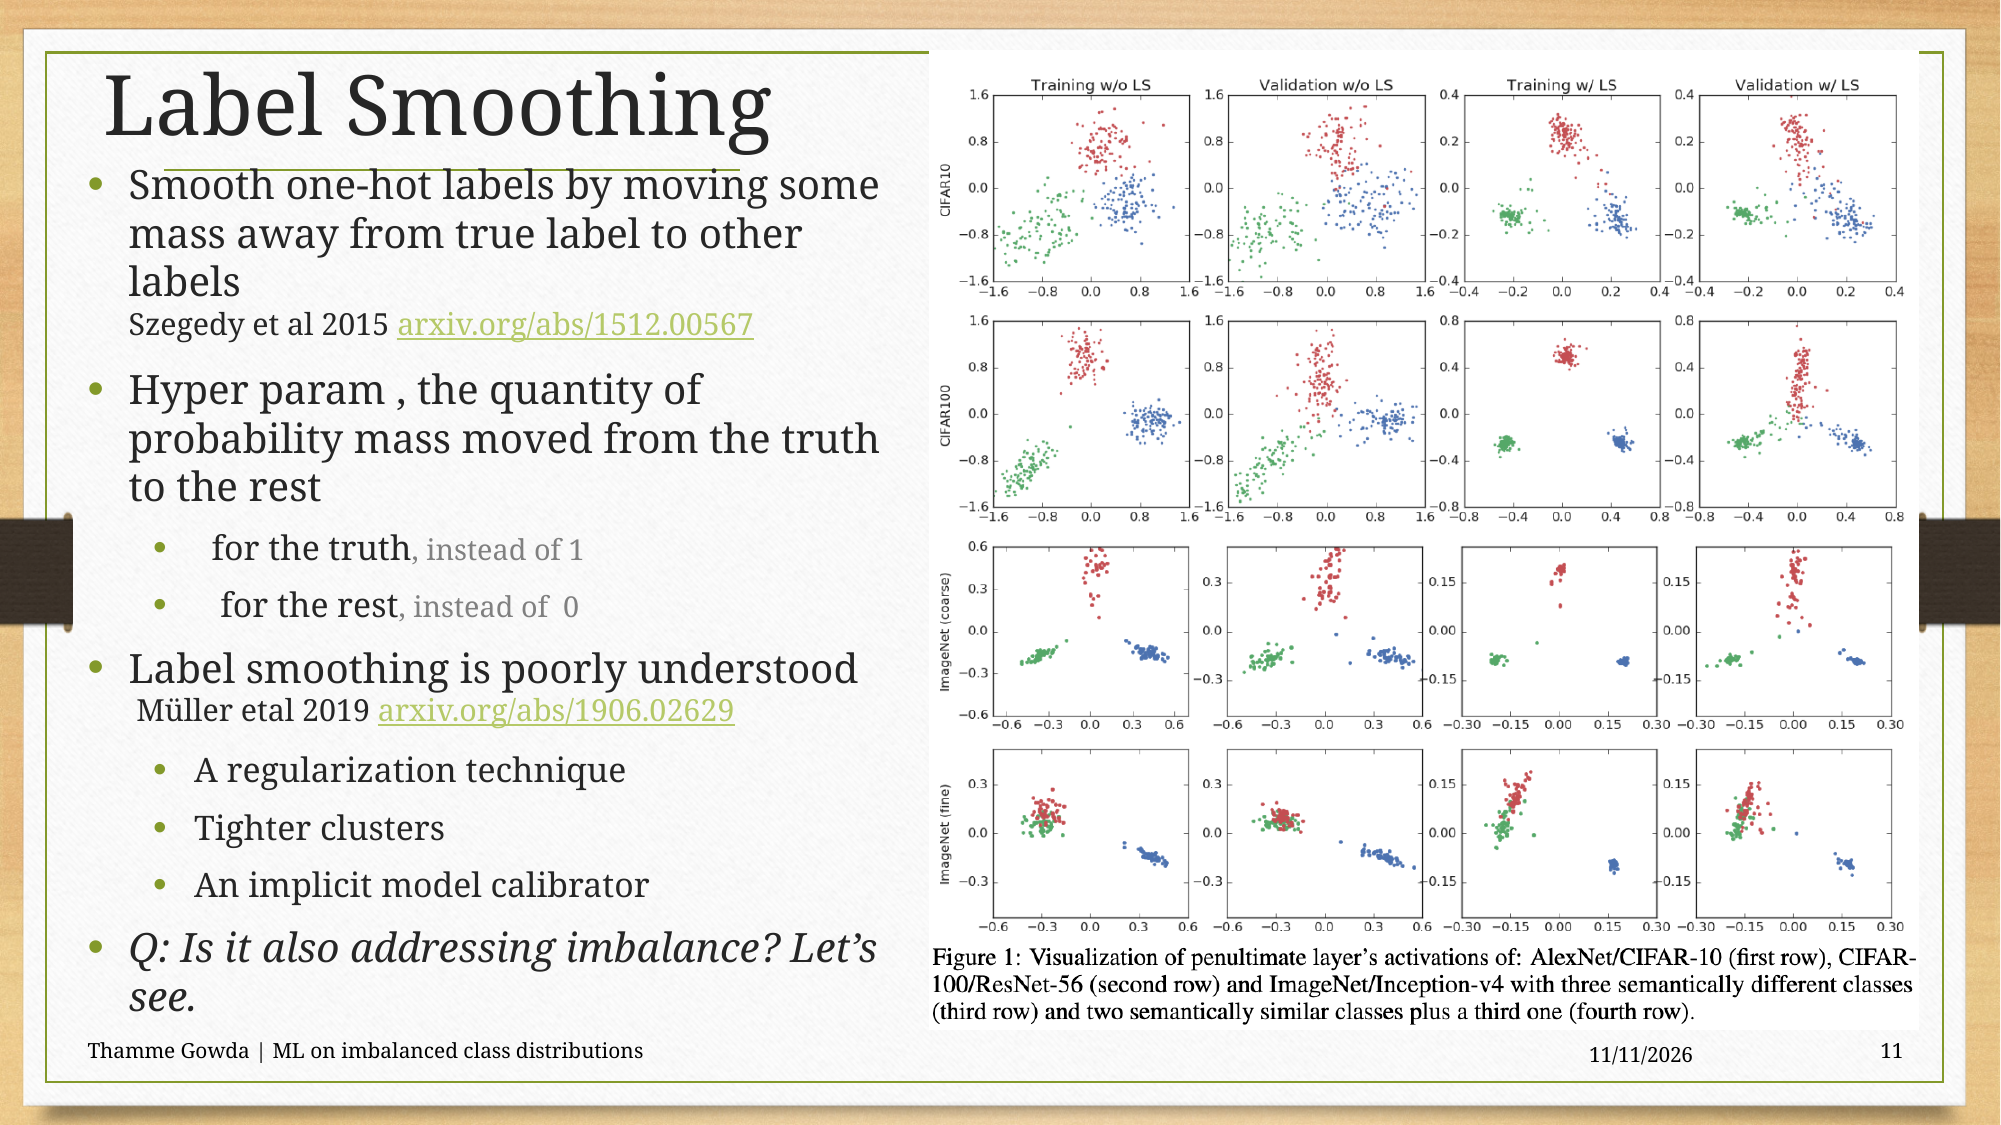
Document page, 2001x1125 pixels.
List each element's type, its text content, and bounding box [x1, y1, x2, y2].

picture [0, 0, 2001, 1125]
footer Thamme Gowda | ML on imbalanced class distributions [72, 1029, 1271, 1076]
slide_number 11 [1829, 1030, 1919, 1076]
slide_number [1445, 1032, 1709, 1079]
title Label Smoothing [49, 69, 849, 160]
